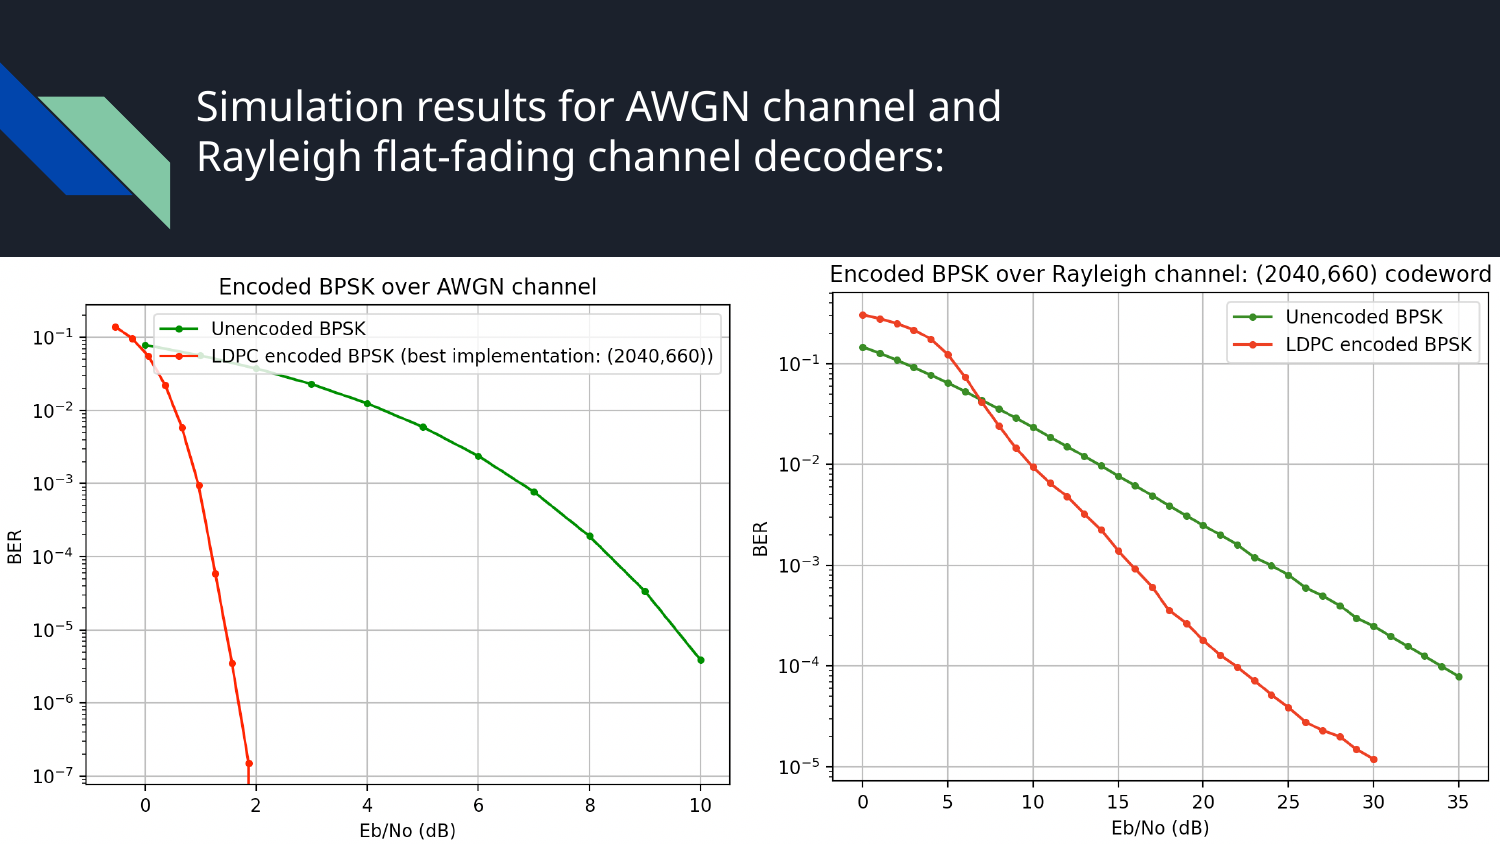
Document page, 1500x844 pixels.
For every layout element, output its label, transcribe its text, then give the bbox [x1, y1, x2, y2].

picture [0, 257, 1500, 844]
text_box Simulation results for AWGN channel and Rayleigh flat-fading channel decoders: [180, 65, 1192, 196]
